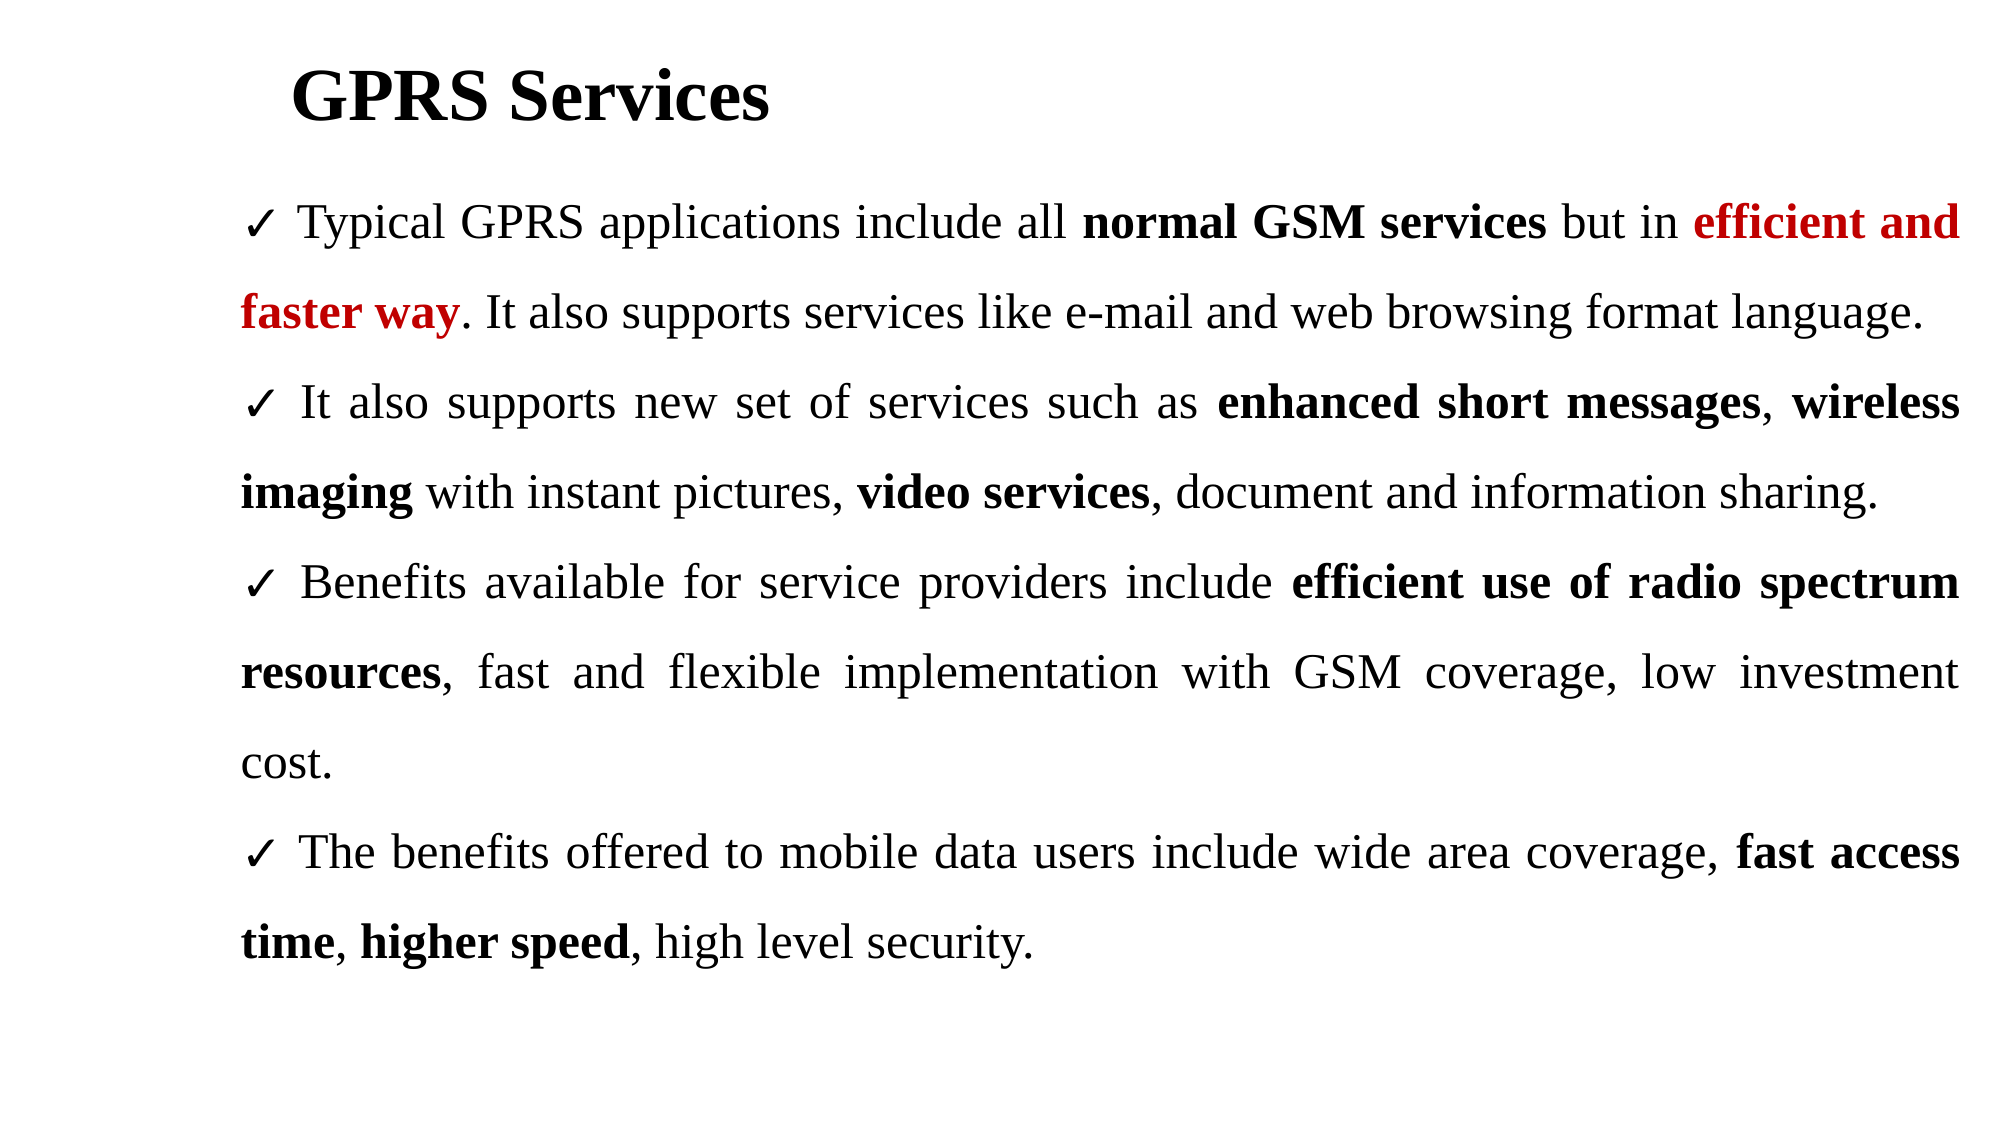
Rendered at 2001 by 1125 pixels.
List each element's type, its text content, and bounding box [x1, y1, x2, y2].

text_box Typical GPRS applications include all normal GSM services but in efficient and faster way. It also supports services like e-mail and web browsing format language. It also supports new set of services such as enhanced short messages, wireless imaging with instant pictures, video services, document and information sharing. Benefits available for service providers include efficient use of radio spectrum resources, fast and flexible implementation with GSM coverage, low investment cost. The benefits offered to mobile data users include wide area coverage, fast access time, higher speed, high level security. [225, 151, 1976, 977]
text_box GPRS Services [274, 37, 923, 143]
